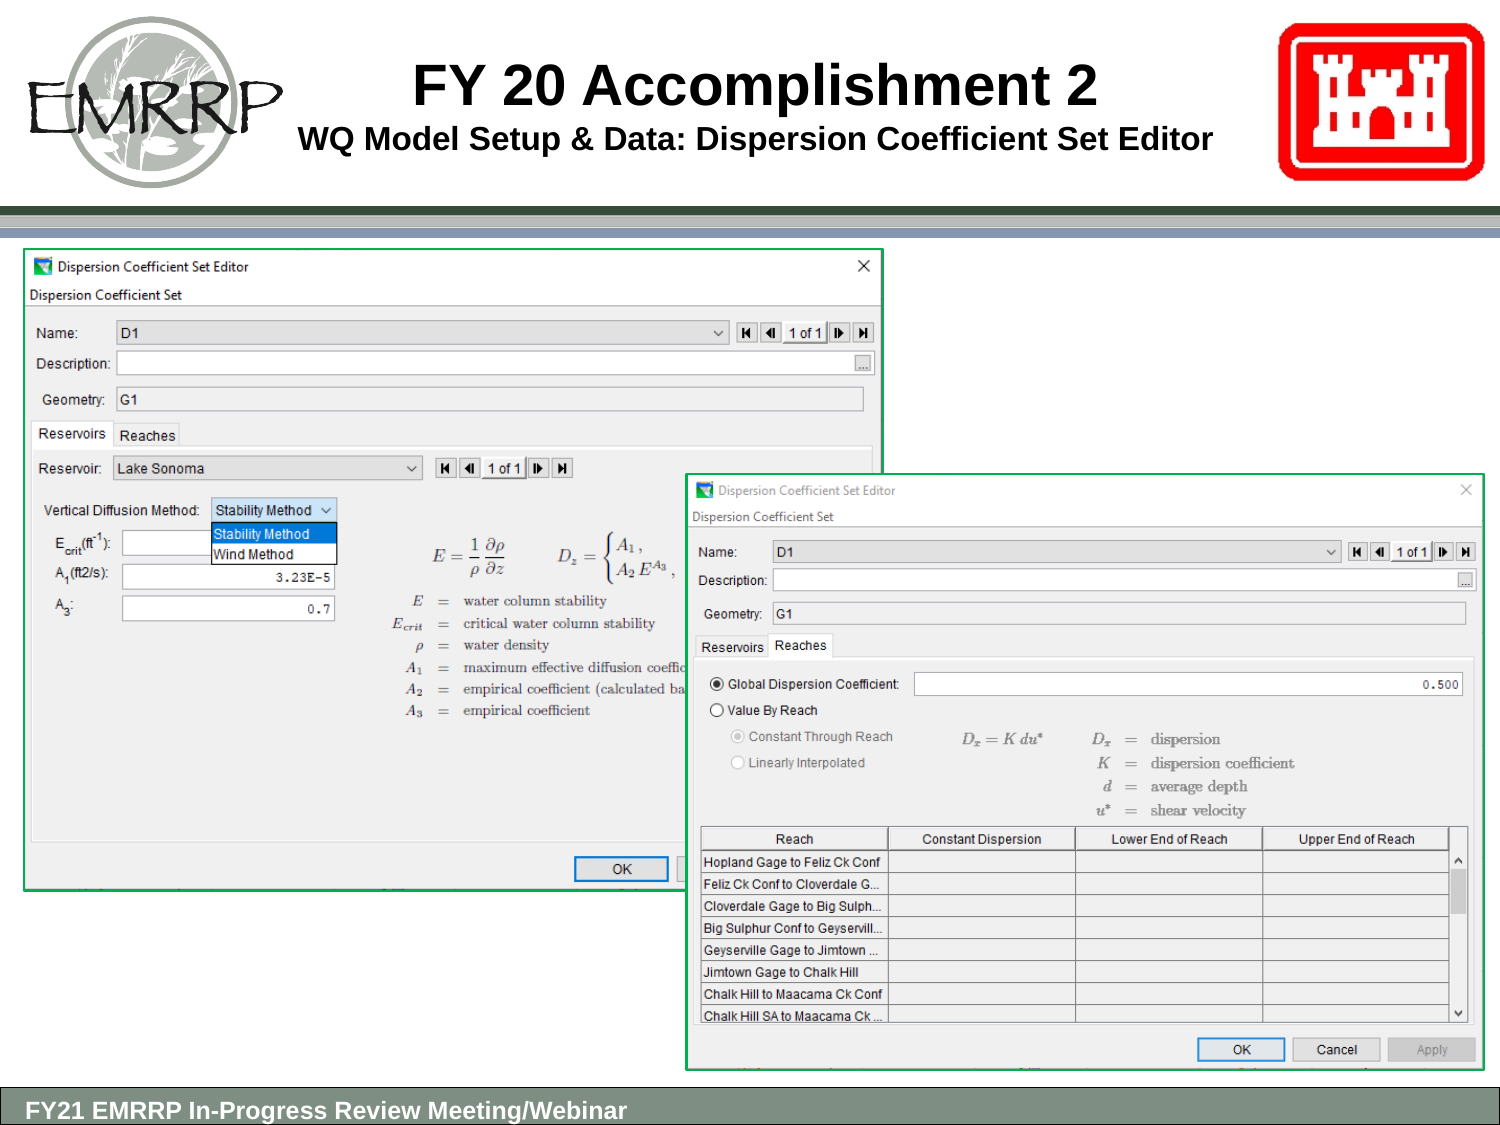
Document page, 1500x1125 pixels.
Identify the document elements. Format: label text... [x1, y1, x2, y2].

picture [0, 206, 1500, 238]
picture [24, 12, 285, 191]
title FY 20 Accomplishment 2 WQ Model Setup & Data: Dispersion Coefficient Set Editor [274, 38, 1238, 166]
picture [1275, 21, 1488, 183]
picture [24, 249, 1484, 1069]
